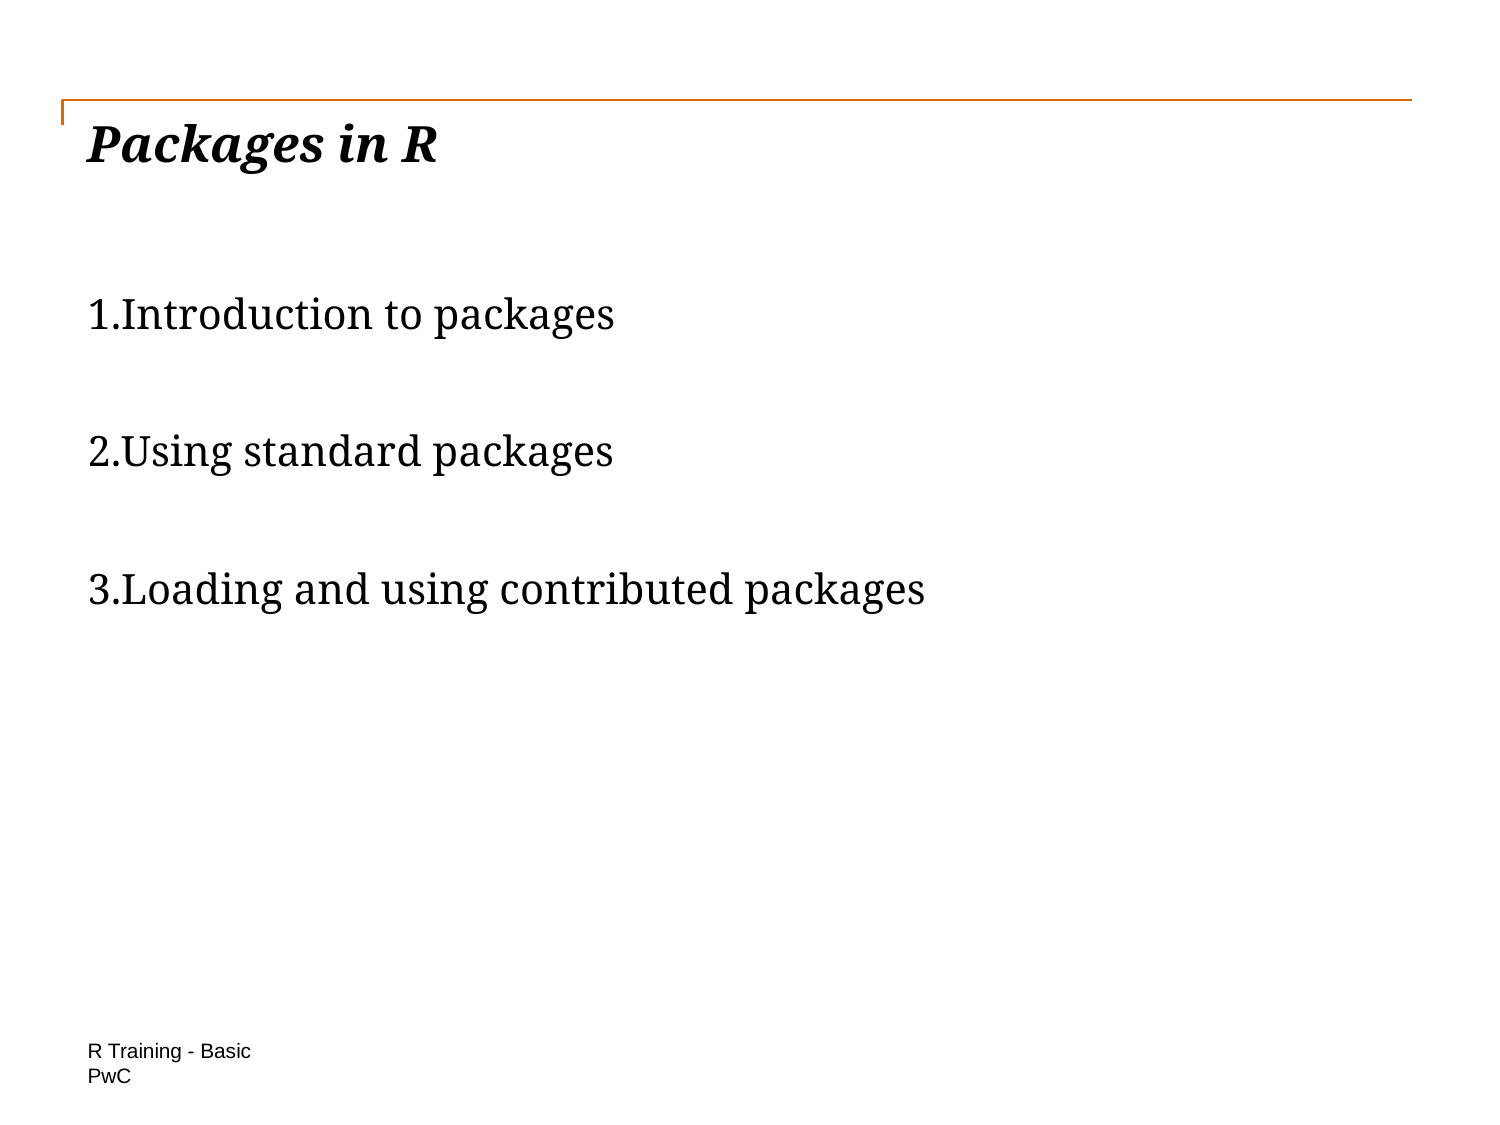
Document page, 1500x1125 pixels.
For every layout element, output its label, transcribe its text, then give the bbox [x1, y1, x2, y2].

title Packages in R [87, 112, 1413, 263]
footer R Training - Basic [87, 1037, 950, 1063]
list Introduction to packages Using standard packages Loading and using contributed packages [87, 287, 1413, 1013]
